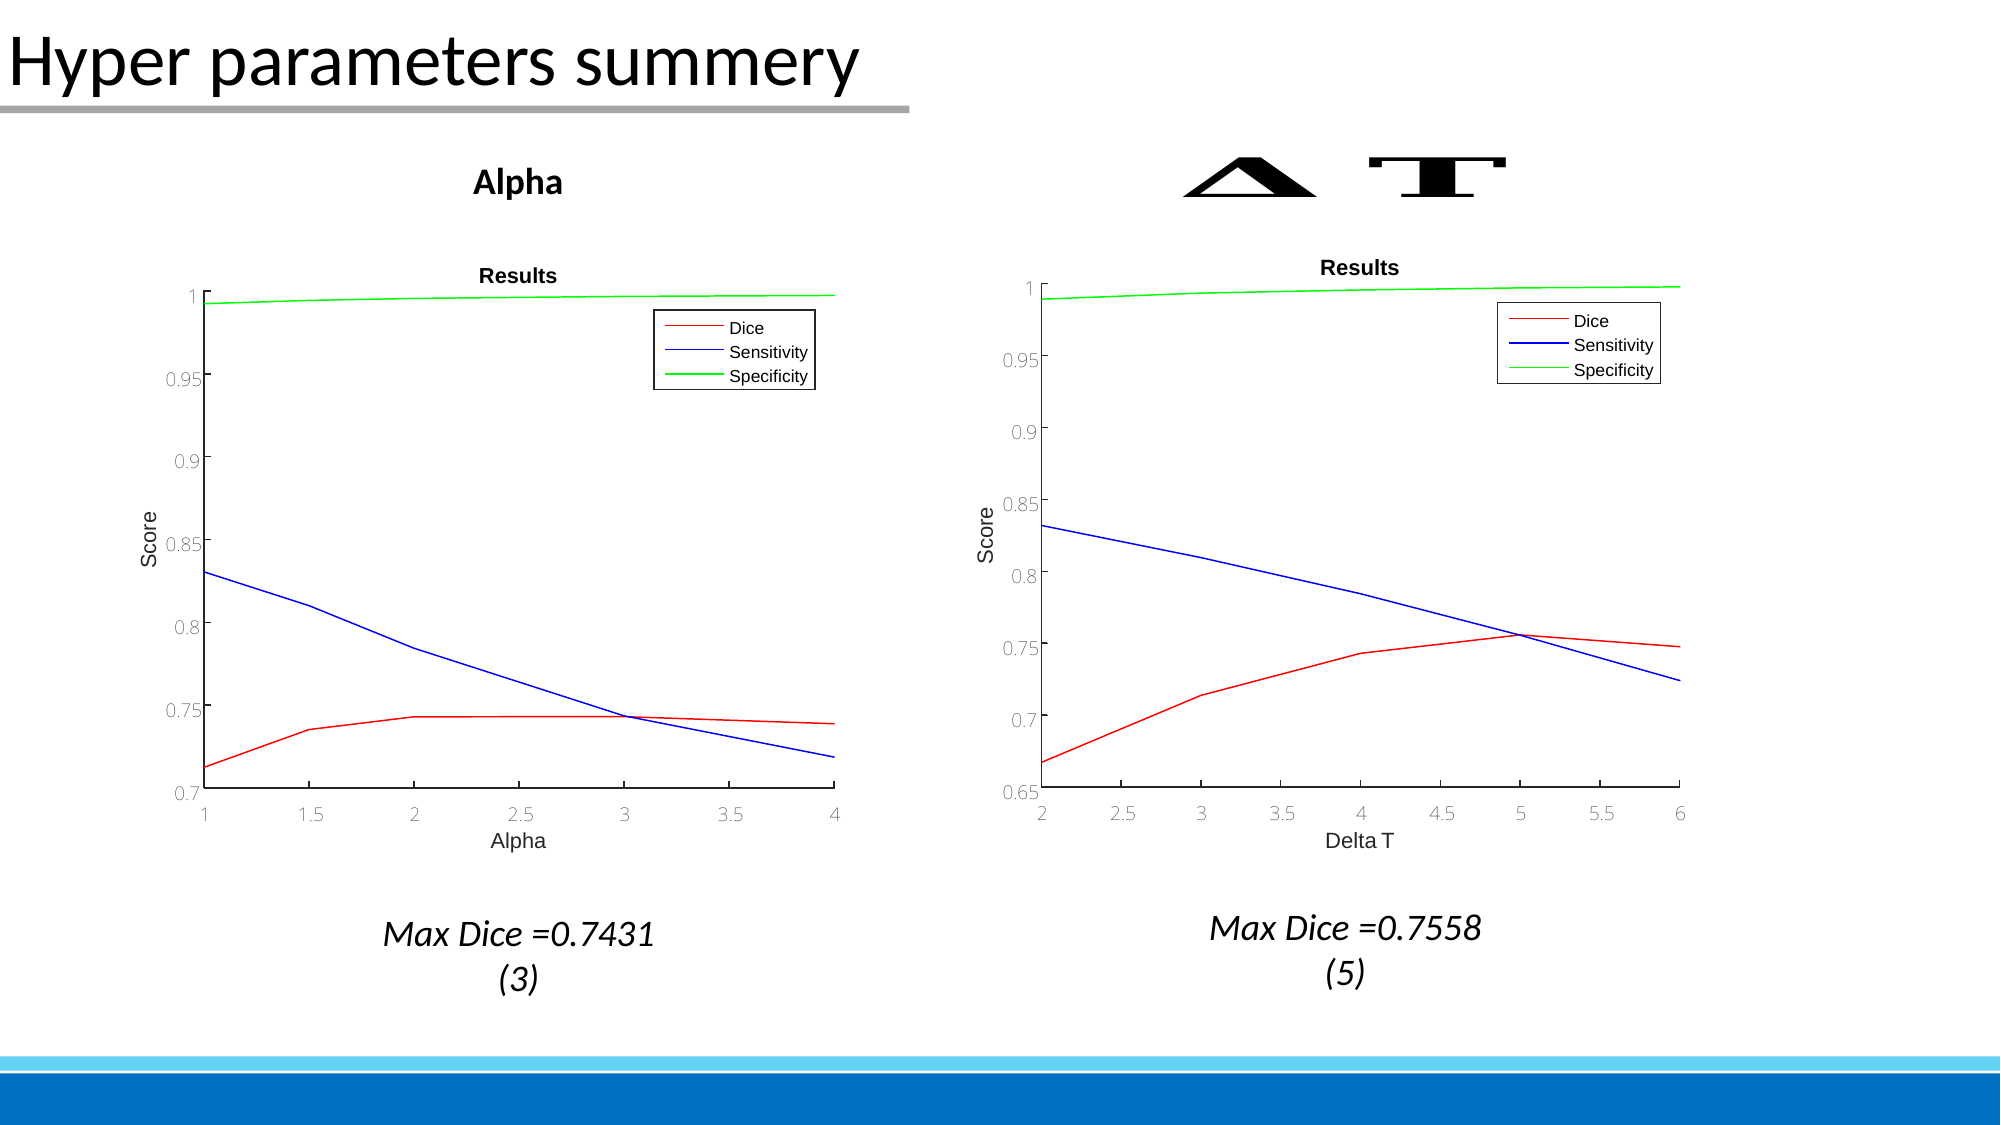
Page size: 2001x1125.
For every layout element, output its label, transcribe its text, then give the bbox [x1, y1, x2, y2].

text_box Hyper parameters summery [0, 2, 926, 105]
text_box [0, 105, 2000, 1125]
